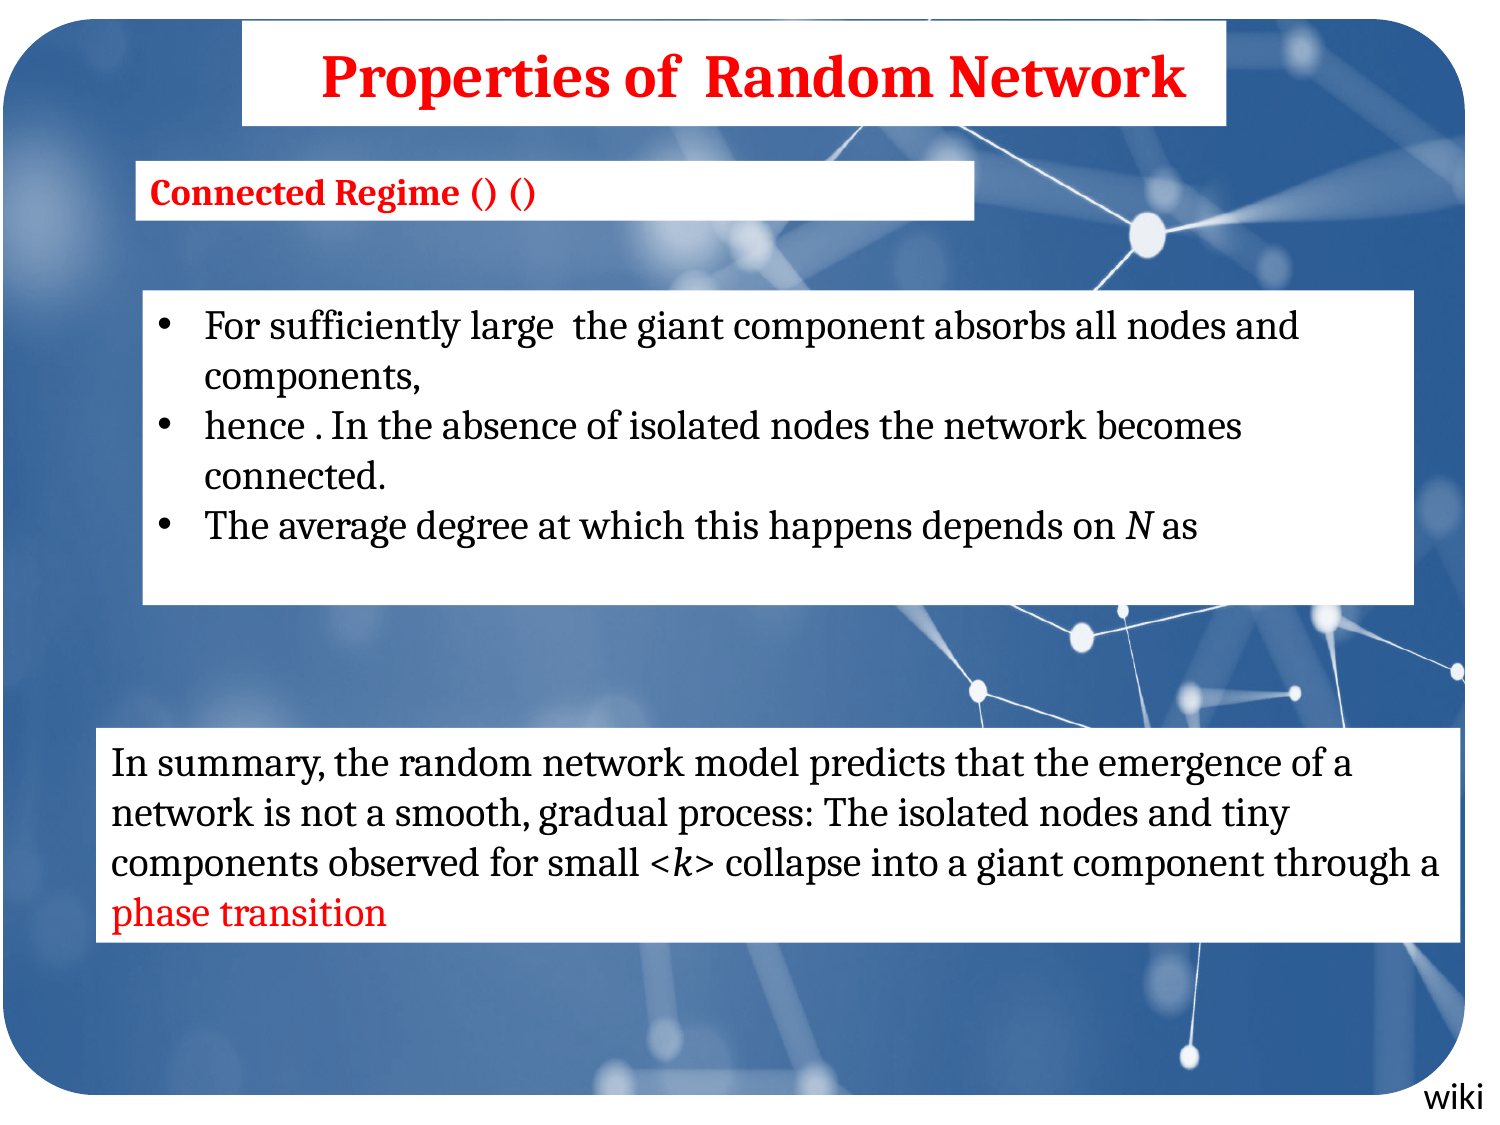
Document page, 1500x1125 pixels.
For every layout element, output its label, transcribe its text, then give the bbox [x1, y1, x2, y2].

text_box wiki [1408, 1064, 1500, 1125]
picture [2, 18, 1466, 1096]
